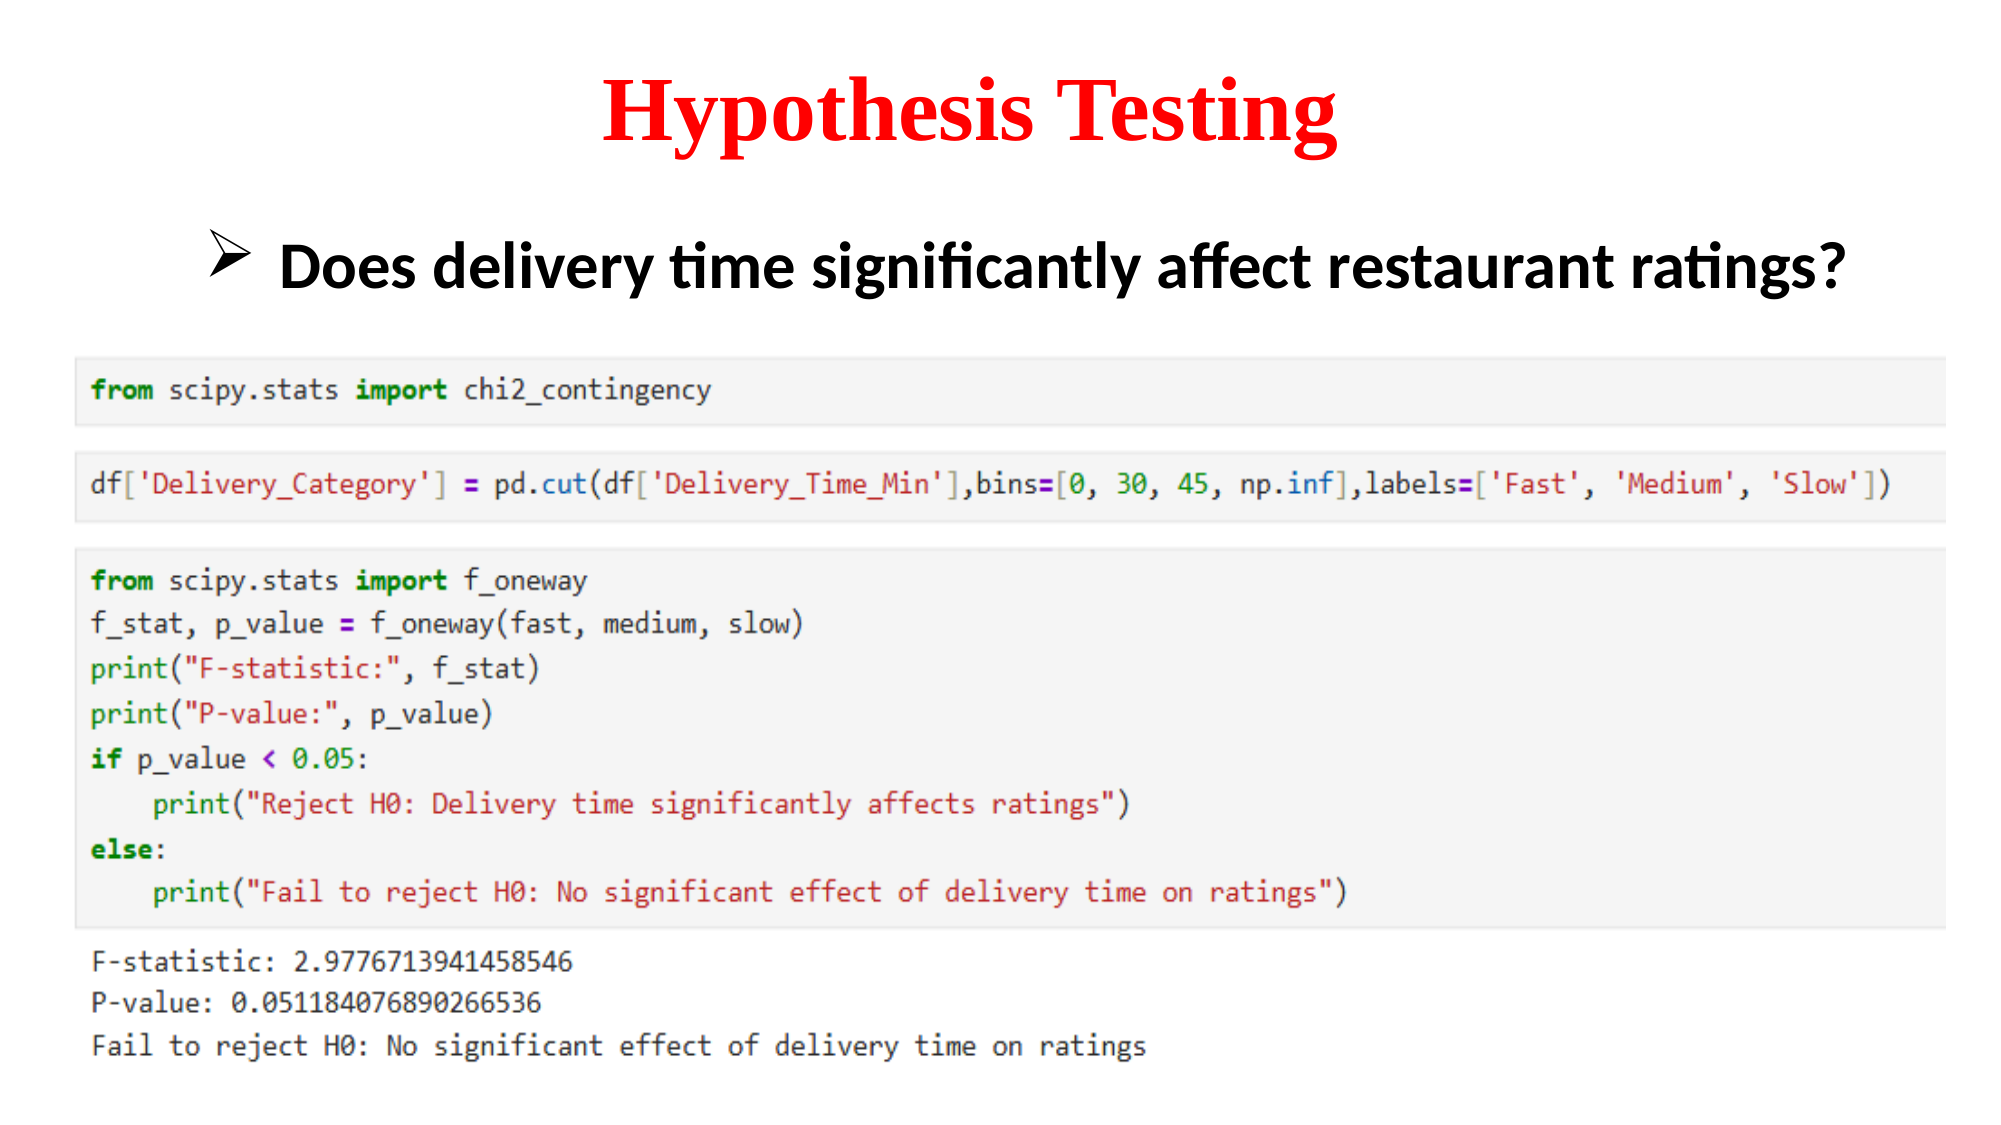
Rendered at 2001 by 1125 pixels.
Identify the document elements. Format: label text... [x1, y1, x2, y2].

picture [59, 334, 1946, 1095]
text_box Does delivery time significantly affect restaurant ratings? [189, 214, 1866, 310]
text_box Hypothesis Testing [0, 40, 1972, 166]
